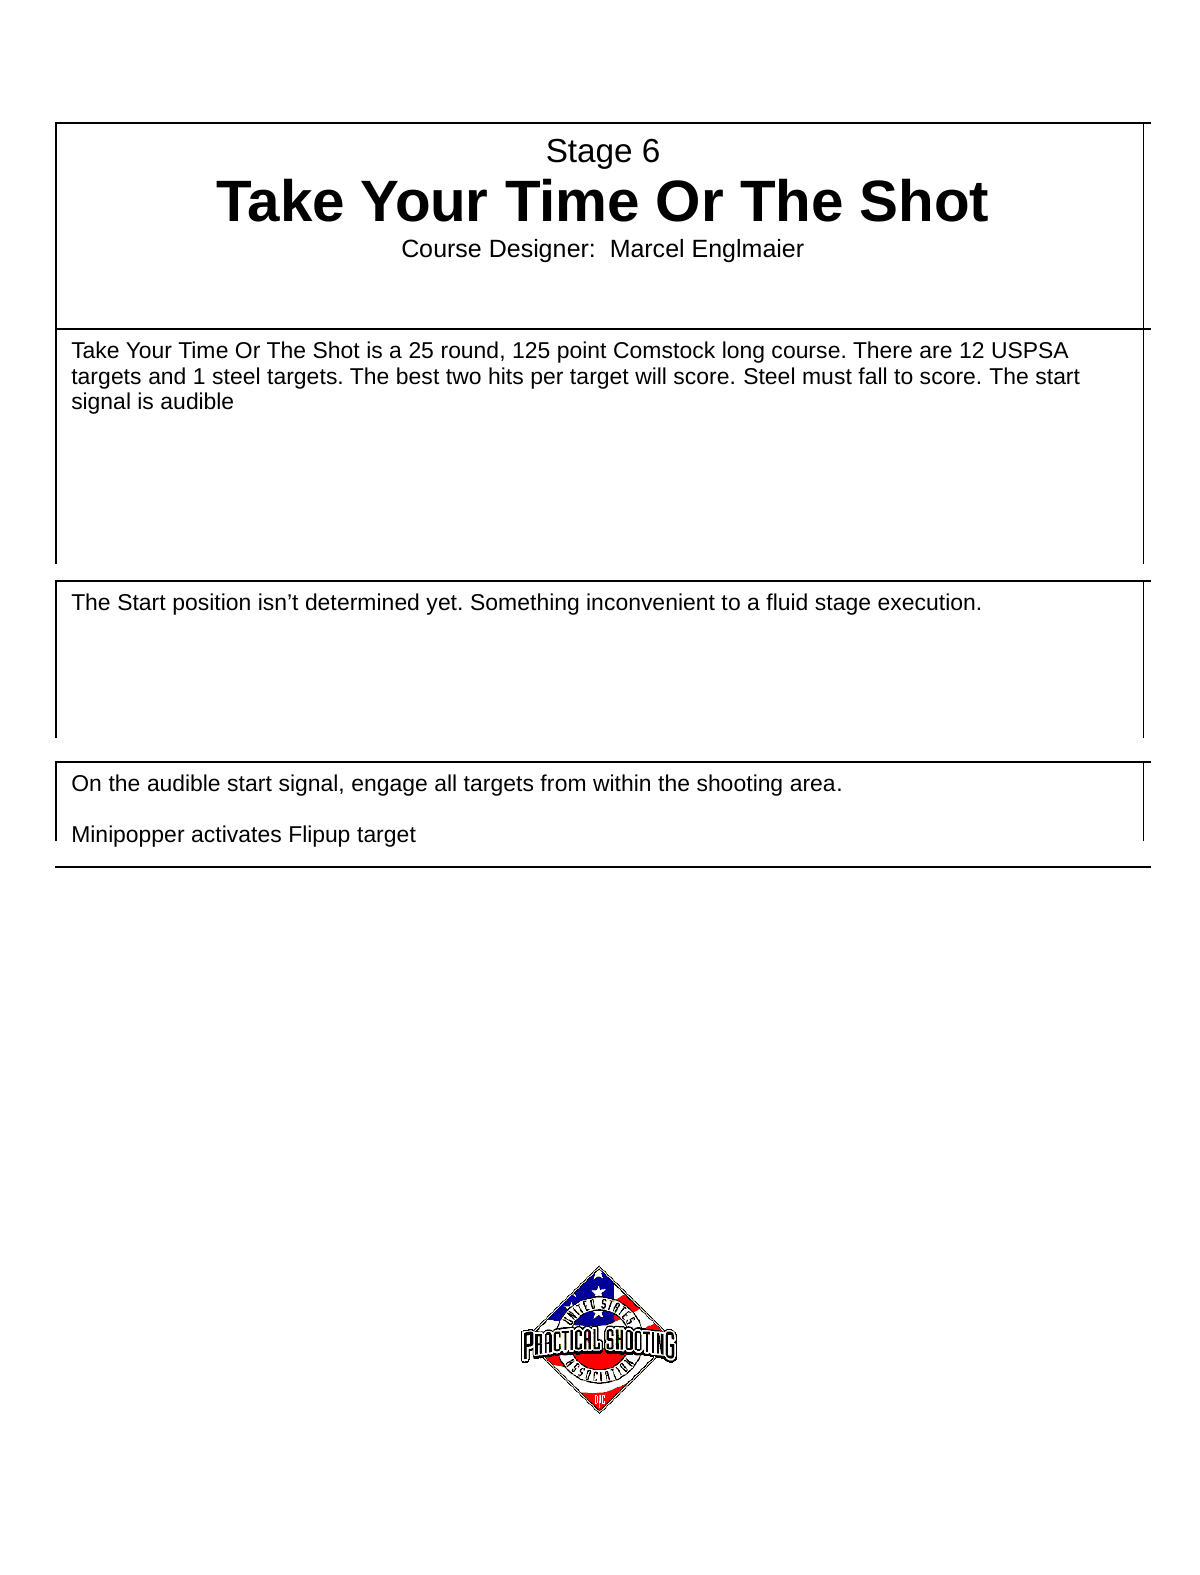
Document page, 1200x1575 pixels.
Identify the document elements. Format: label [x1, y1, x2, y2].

text_box [56, 122, 1151, 867]
picture [513, 1264, 687, 1417]
